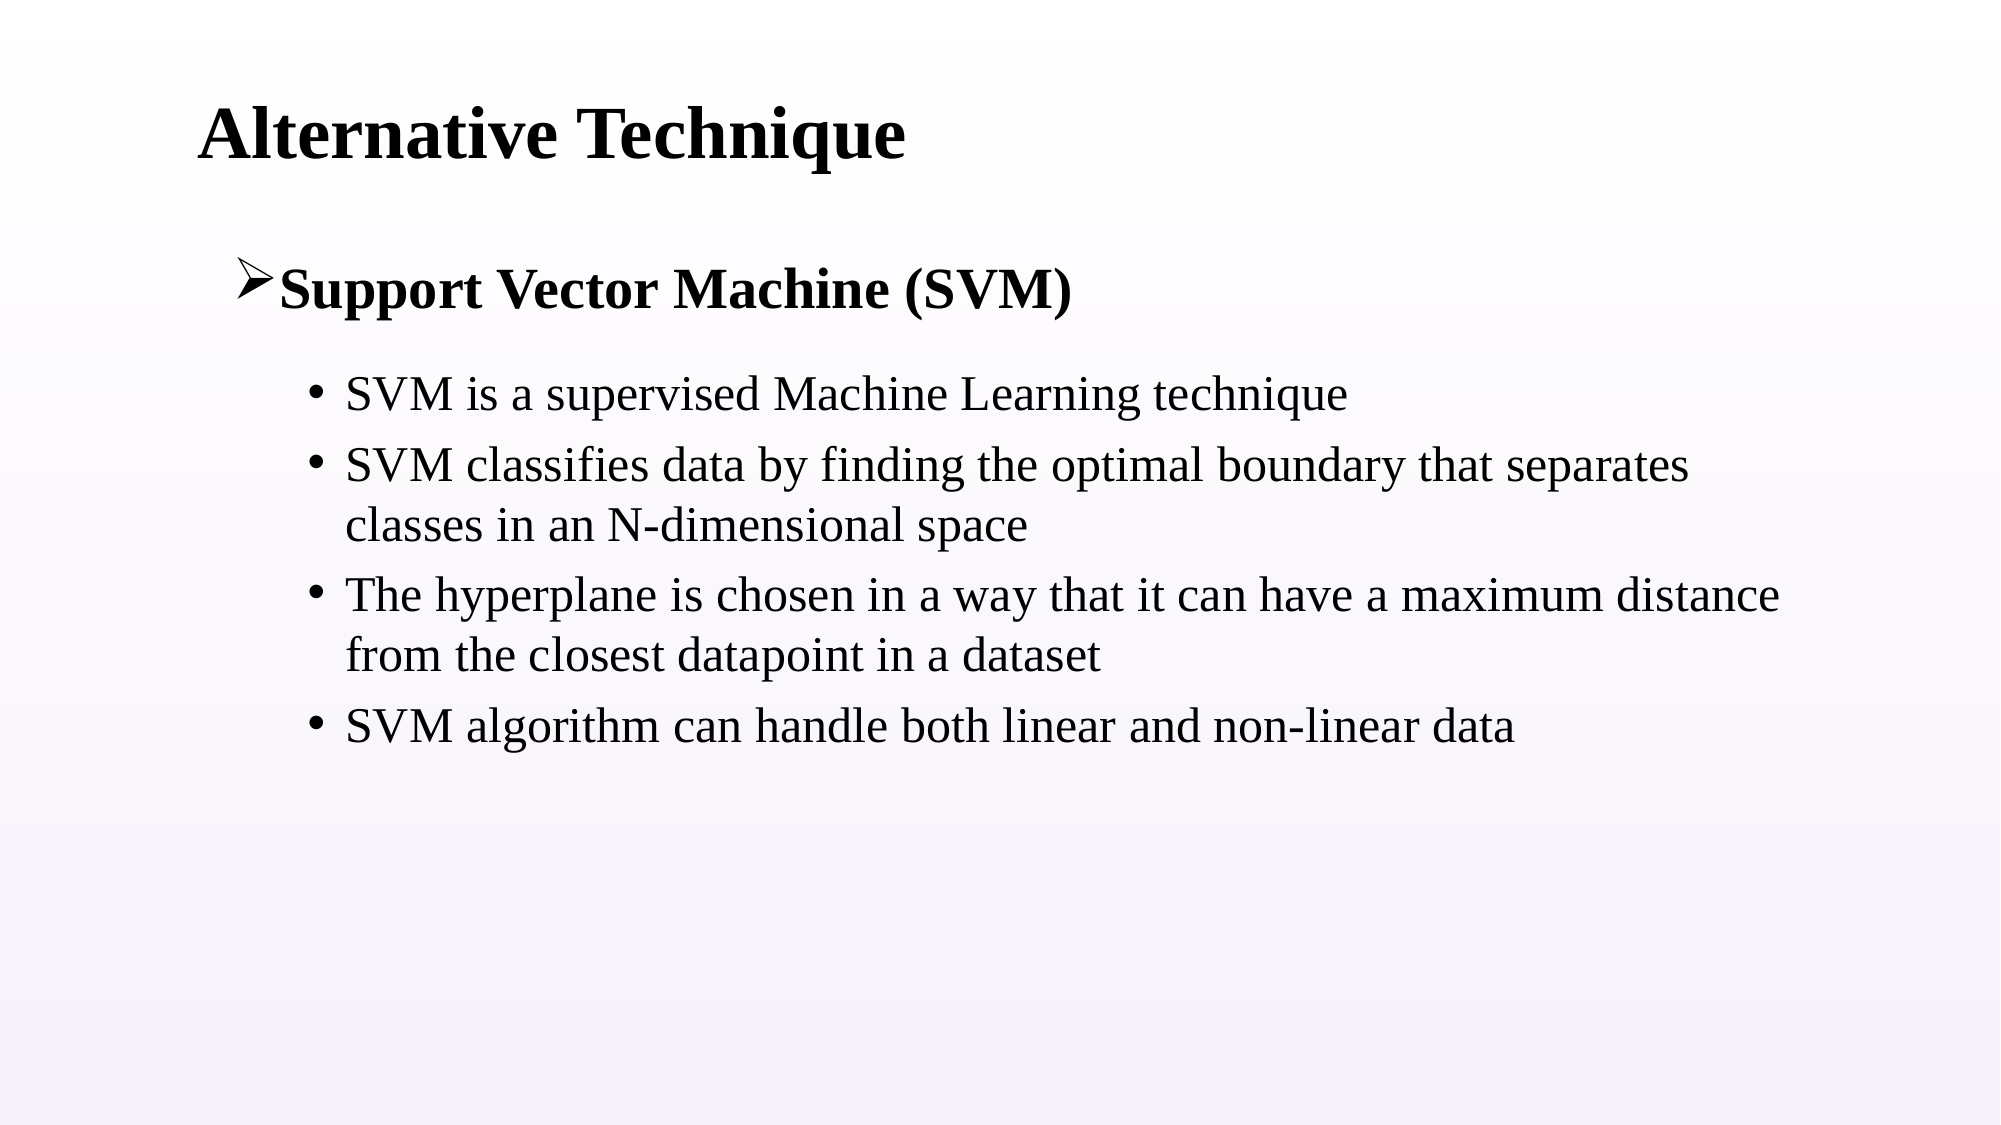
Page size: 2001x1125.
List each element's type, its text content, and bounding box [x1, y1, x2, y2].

list Support Vector Machine (SVM) SVM is a supervised Machine Learning technique SVM classifies data by finding the optimal boundary that separates classes in an N-dimensional space The hyperplane is chosen in a way that it can have a maximum distance from the closest datapoint in a dataset SVM algorithm can handle both linear and non-linear data [217, 208, 1827, 922]
title Alternative Technique [182, 59, 1863, 208]
